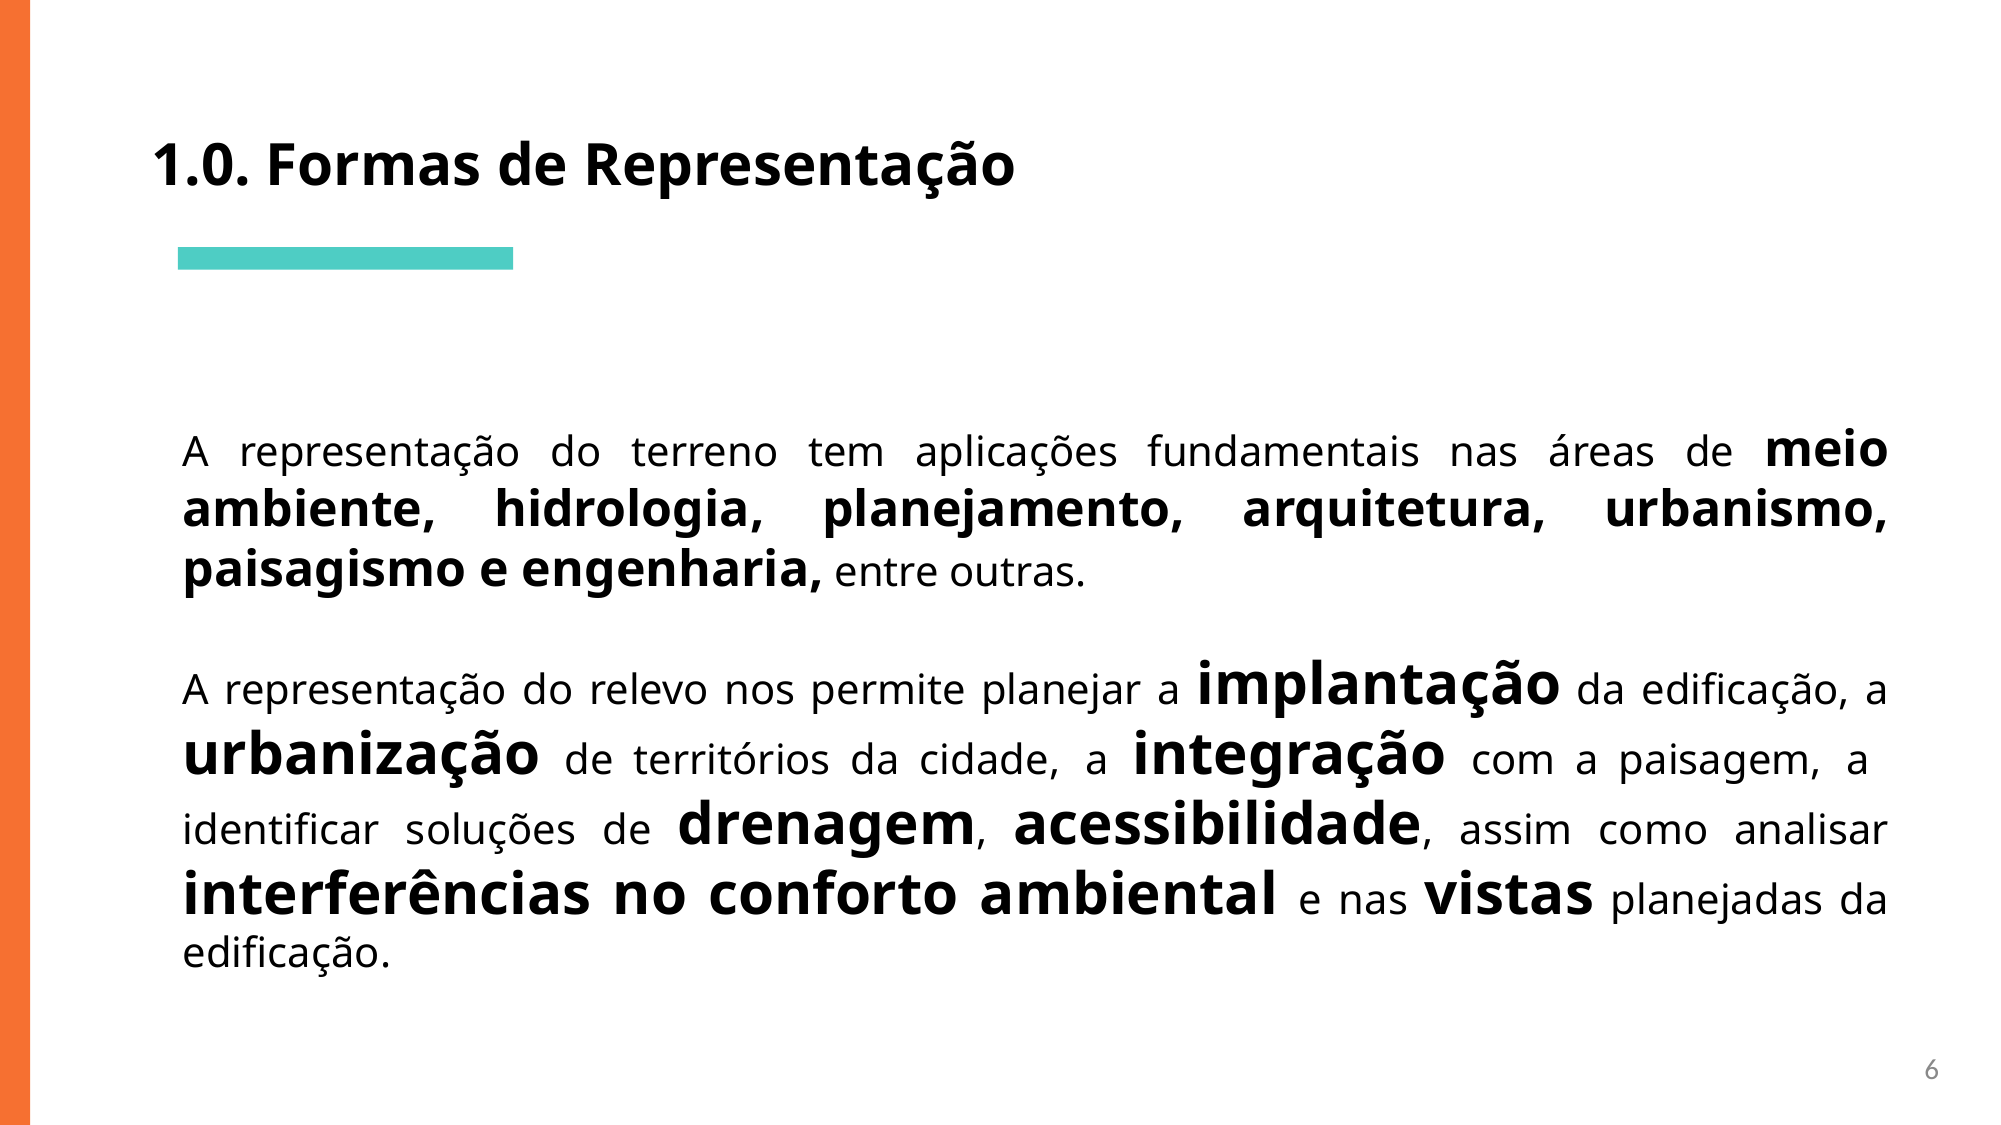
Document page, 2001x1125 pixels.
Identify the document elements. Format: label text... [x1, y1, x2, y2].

title 1.0. Formas de Representação [151, 104, 1849, 212]
text_box A representação do terreno tem aplicações fundamentais nas áreas de meio ambiente, hidrologia, planejamento, arquitetura, urbanismo, paisagismo e engenharia, entre outras. A representação do relevo nos permite planejar a implantação da edificação, a urbanização de territórios da cidade, a integração com a paisagem, a identificar soluções de drenagem, acessibilidade, assim como analisar interferências no conforto ambiental e nas vistas planejadas da edificação. [167, 408, 1905, 913]
slide_number <número> [1909, 1042, 2000, 1103]
